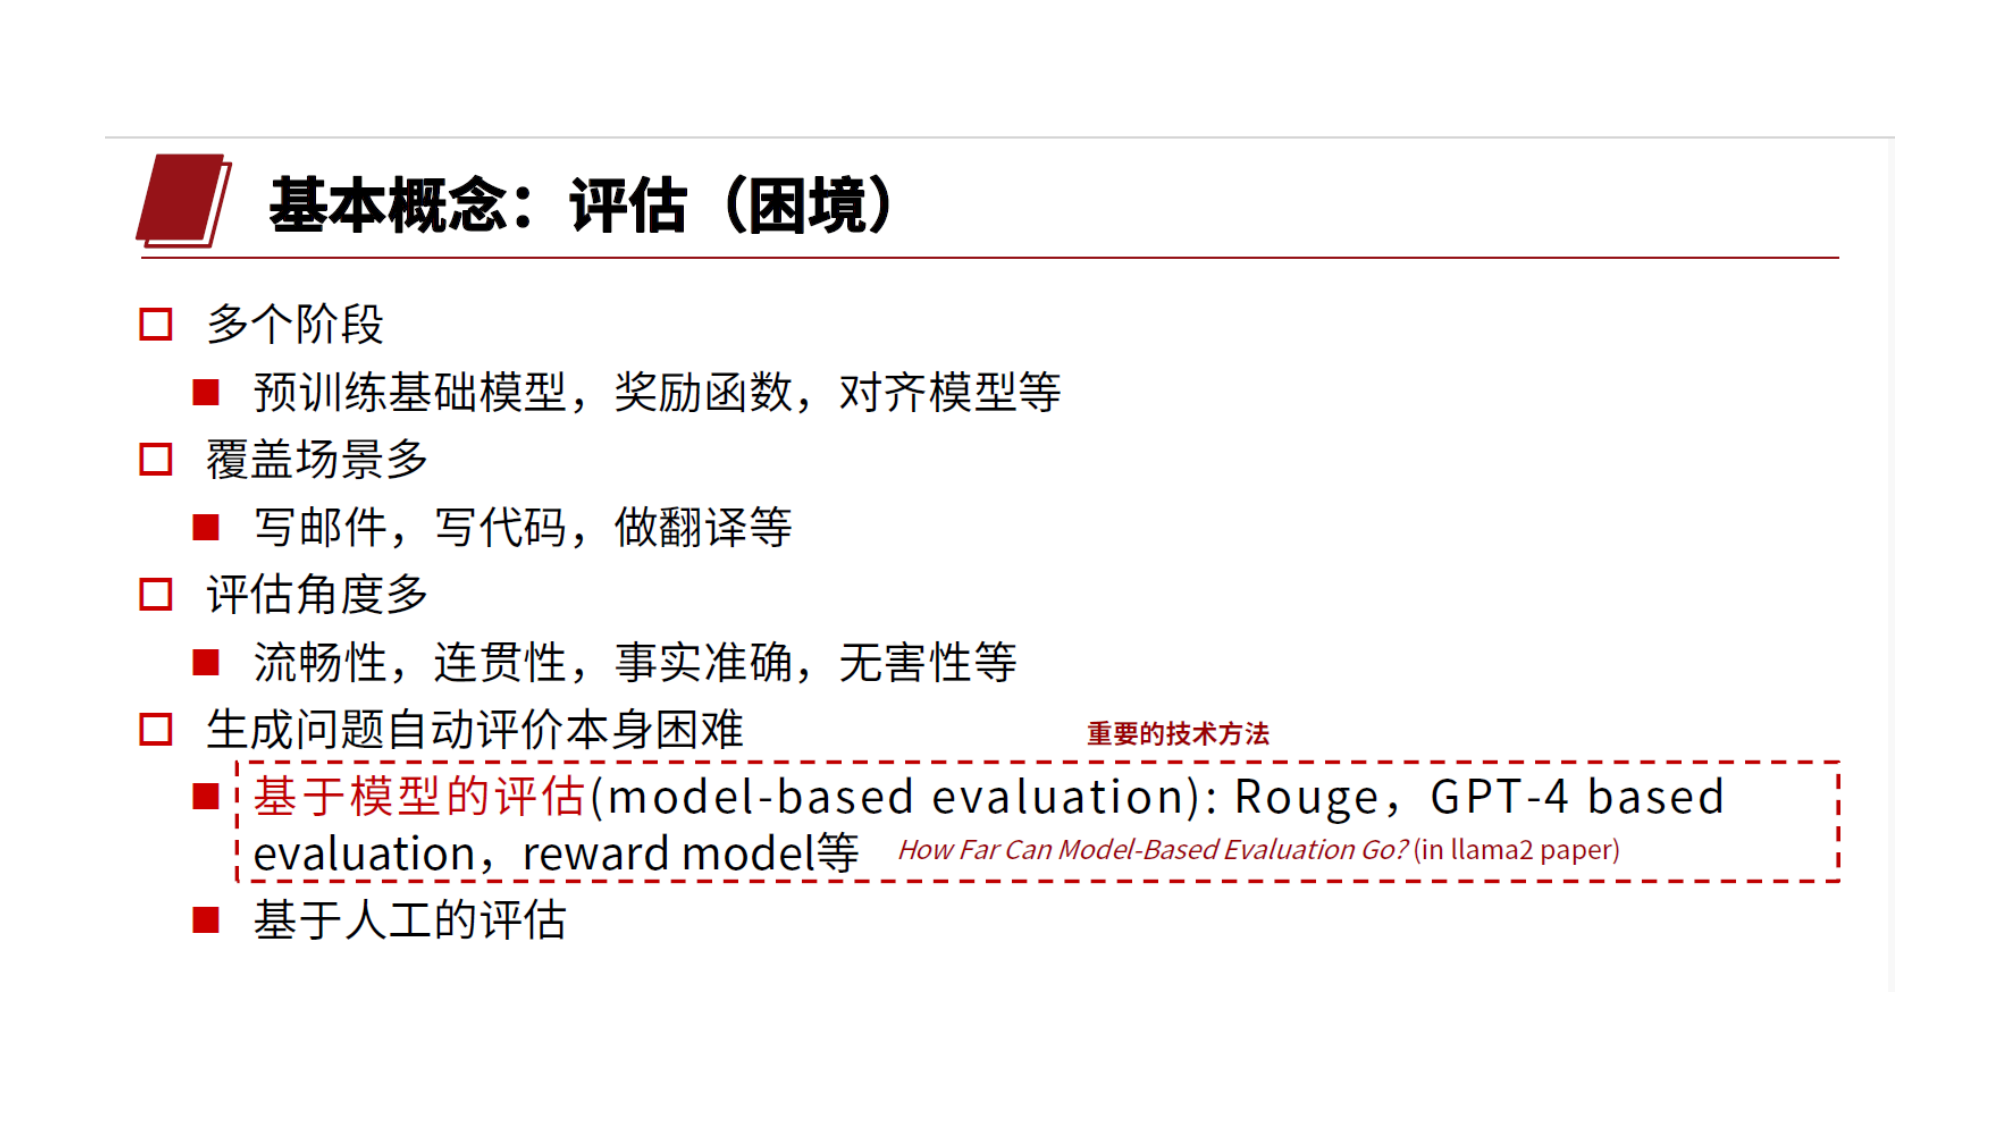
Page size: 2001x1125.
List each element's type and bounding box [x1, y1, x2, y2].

picture [104, 132, 1895, 993]
